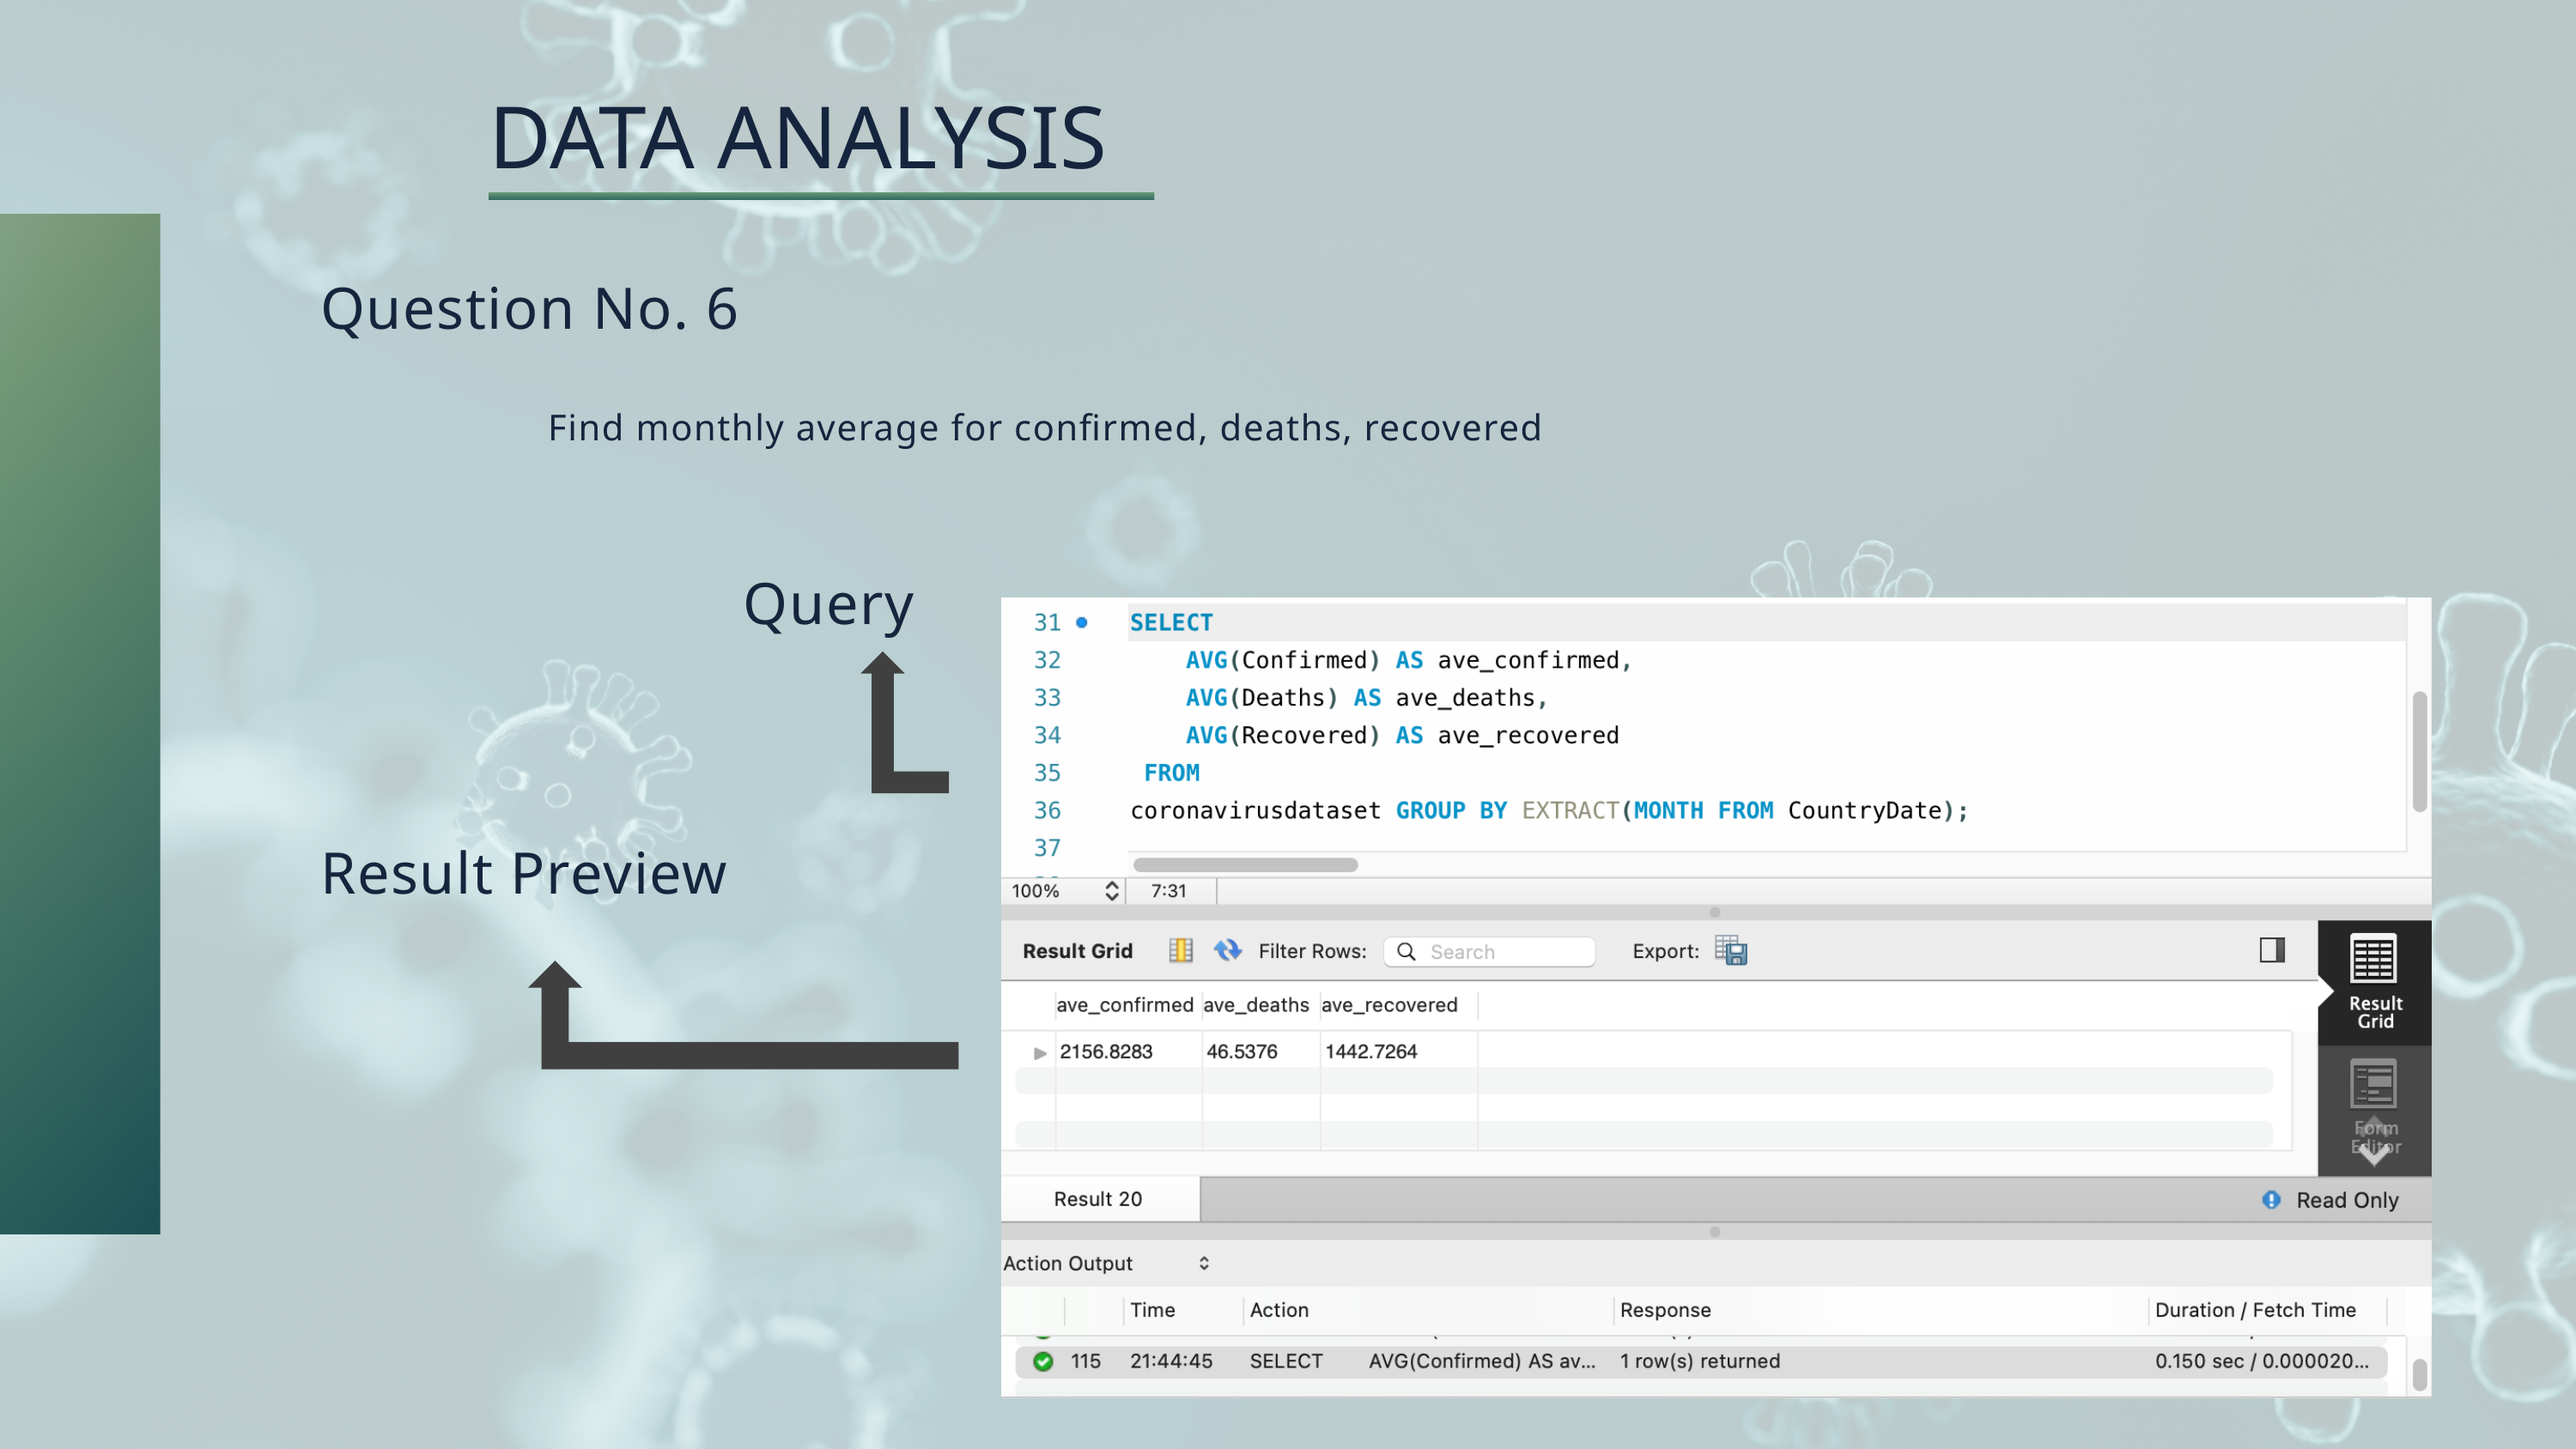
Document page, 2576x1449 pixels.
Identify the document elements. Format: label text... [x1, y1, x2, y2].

text_box [0, 214, 161, 1234]
text_box [489, 192, 1155, 200]
text_box [0, 0, 2576, 1449]
text_box DATA ANALYSIS [489, 65, 1656, 185]
text_box Question No. 6 [320, 253, 959, 341]
text_box Find monthly average for confirmed, deaths, recovered [548, 383, 1587, 448]
picture [1001, 597, 2432, 1398]
text_box [526, 958, 961, 1071]
text_box Query [743, 549, 1382, 637]
text_box [859, 649, 951, 796]
text_box Result Preview [320, 818, 959, 906]
